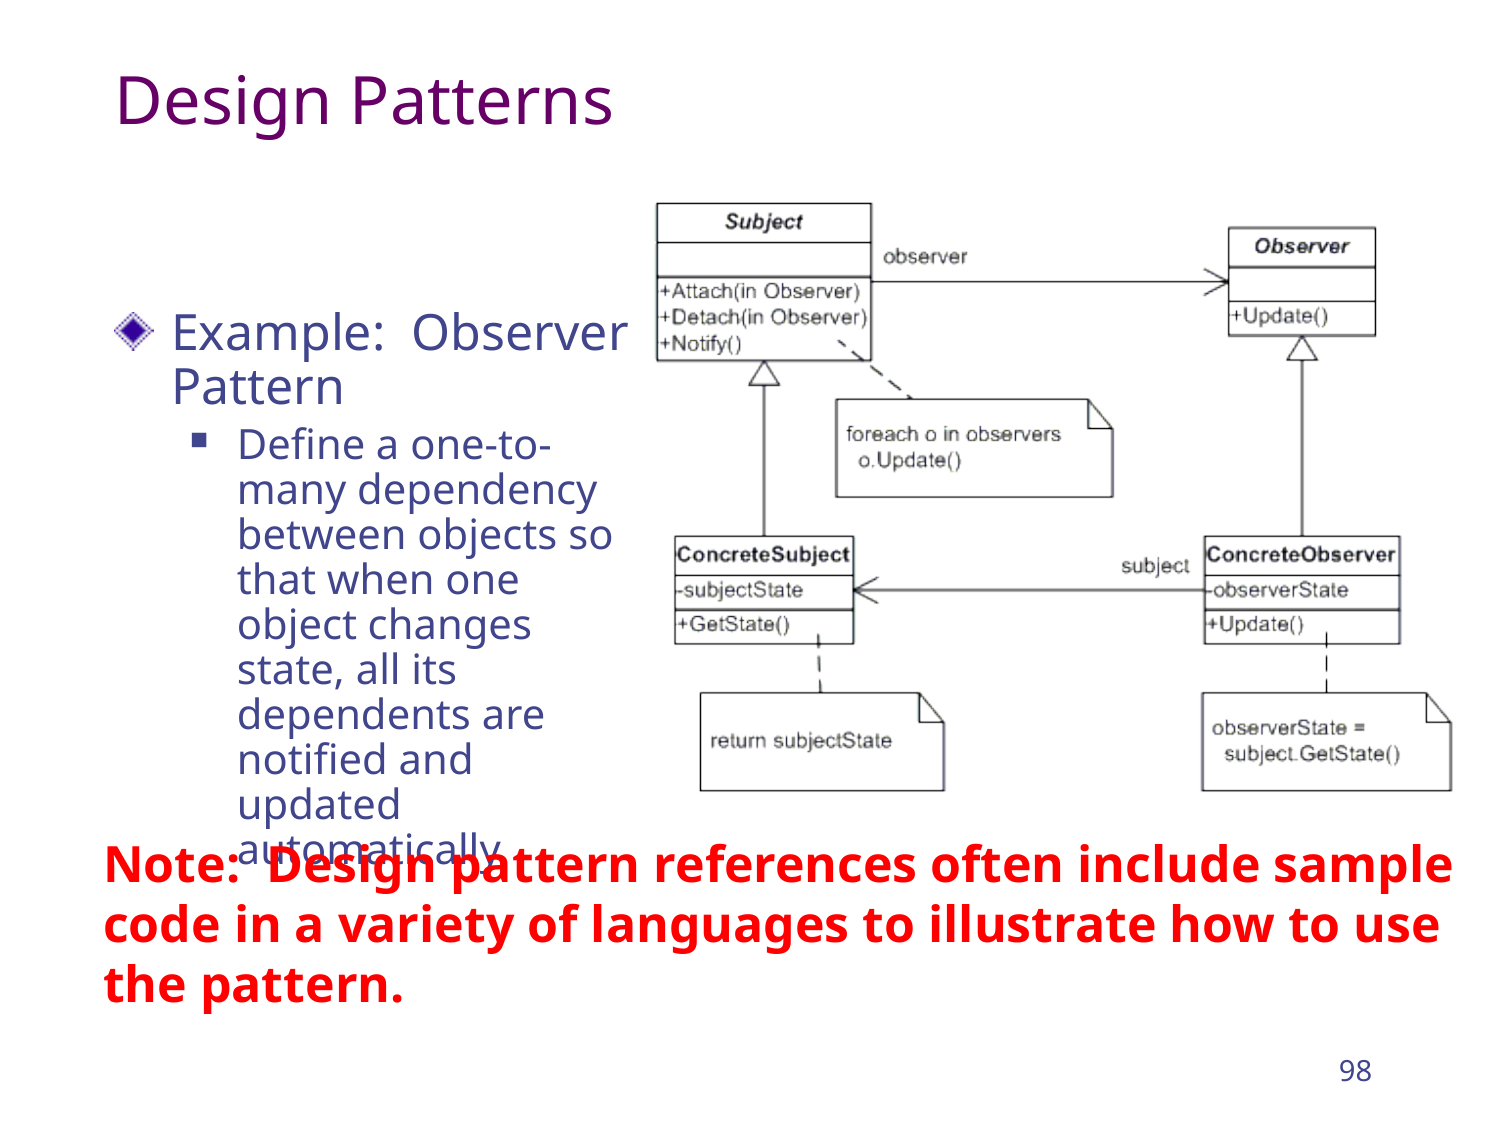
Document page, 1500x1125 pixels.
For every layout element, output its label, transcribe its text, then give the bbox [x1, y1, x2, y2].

list Example: Observer Pattern Define a one-to-many dependency between objects so that when one object changes state, all its dependents are notified and updated automatically [99, 299, 663, 824]
picture [652, 199, 1463, 803]
picture [114, 312, 154, 351]
title Design Patterns [99, 50, 1375, 238]
text_box Note: Design pattern references often include sample code in a variety of languages to illustrate how to use the pattern. [88, 824, 1470, 1020]
slide_number 98 [1074, 1025, 1388, 1100]
